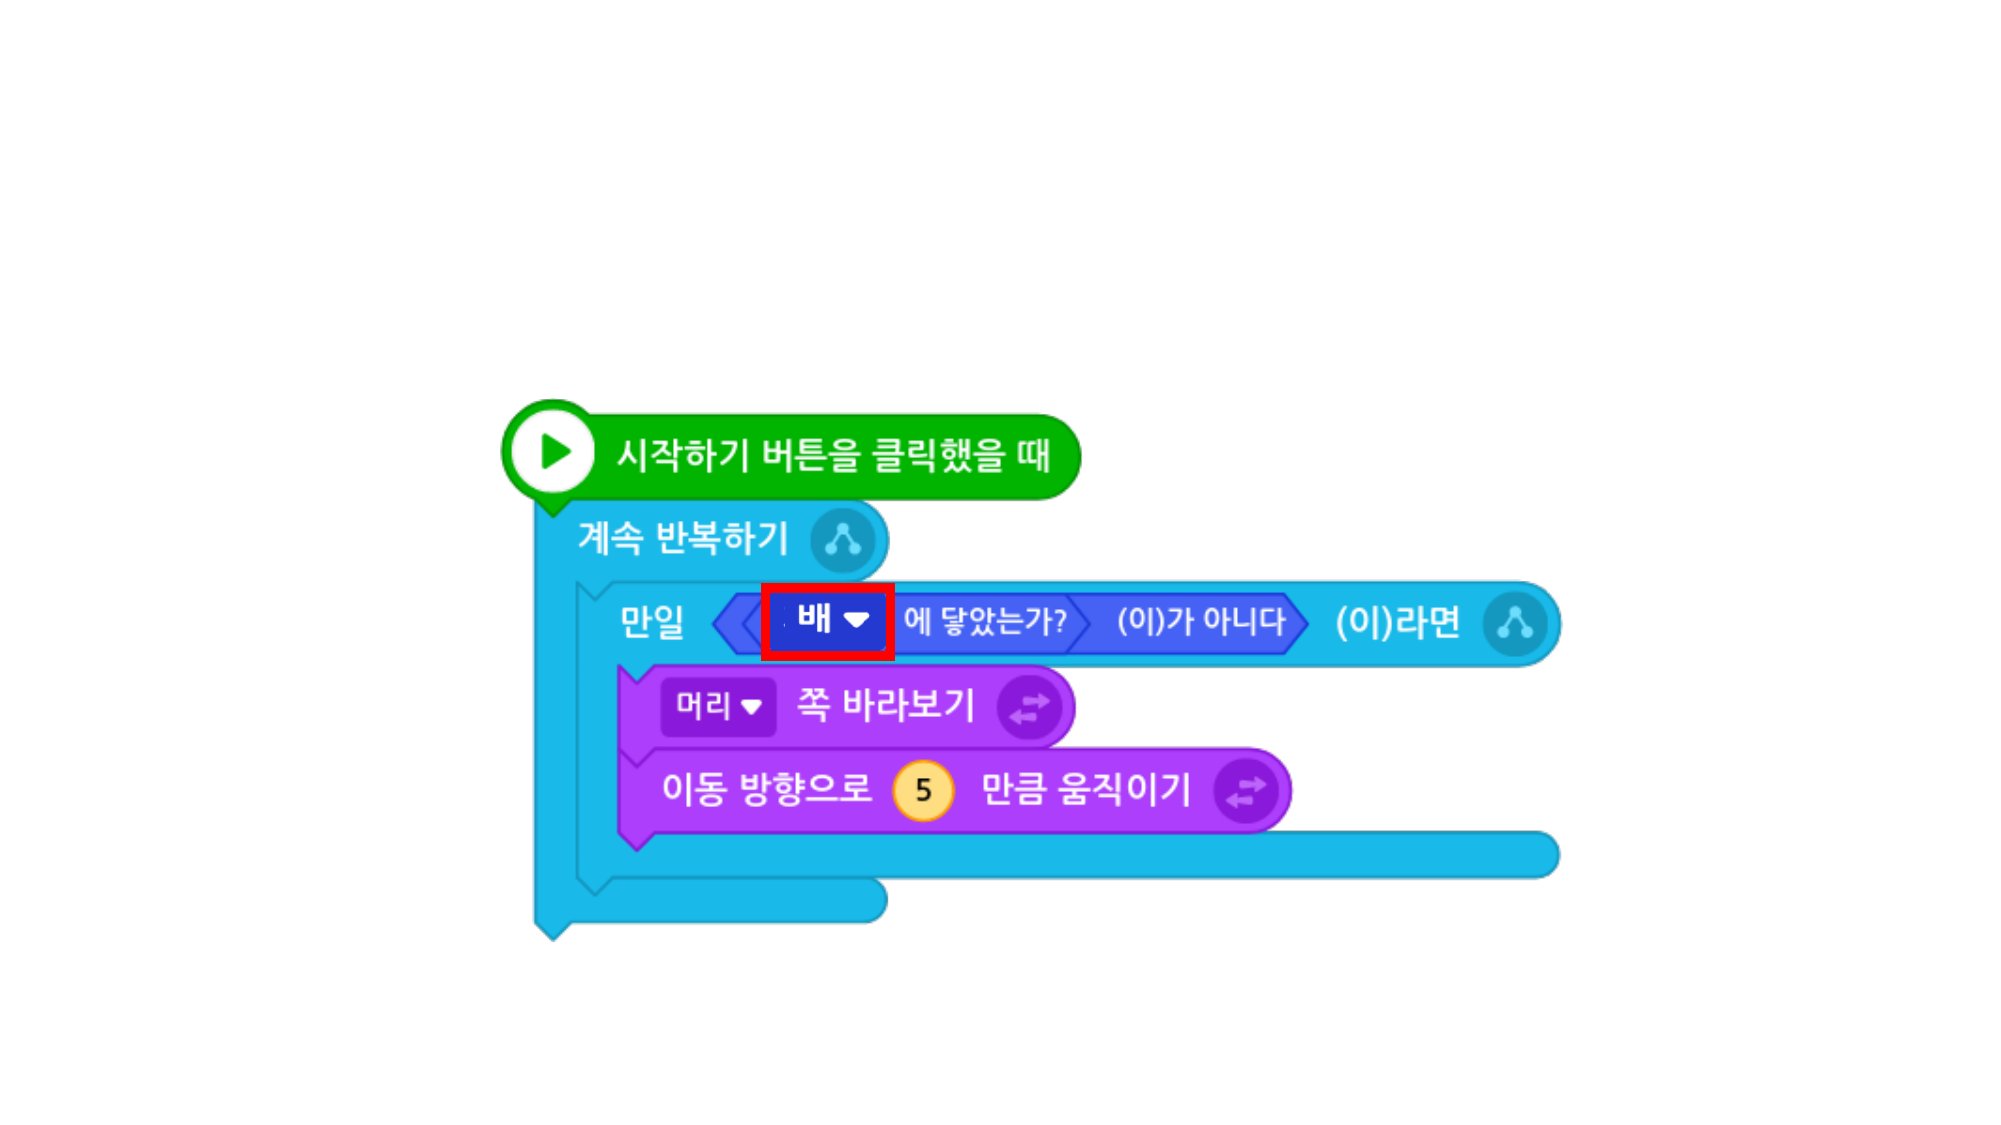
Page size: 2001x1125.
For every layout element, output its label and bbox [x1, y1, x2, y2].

list [498, 397, 1566, 945]
picture [770, 594, 886, 650]
